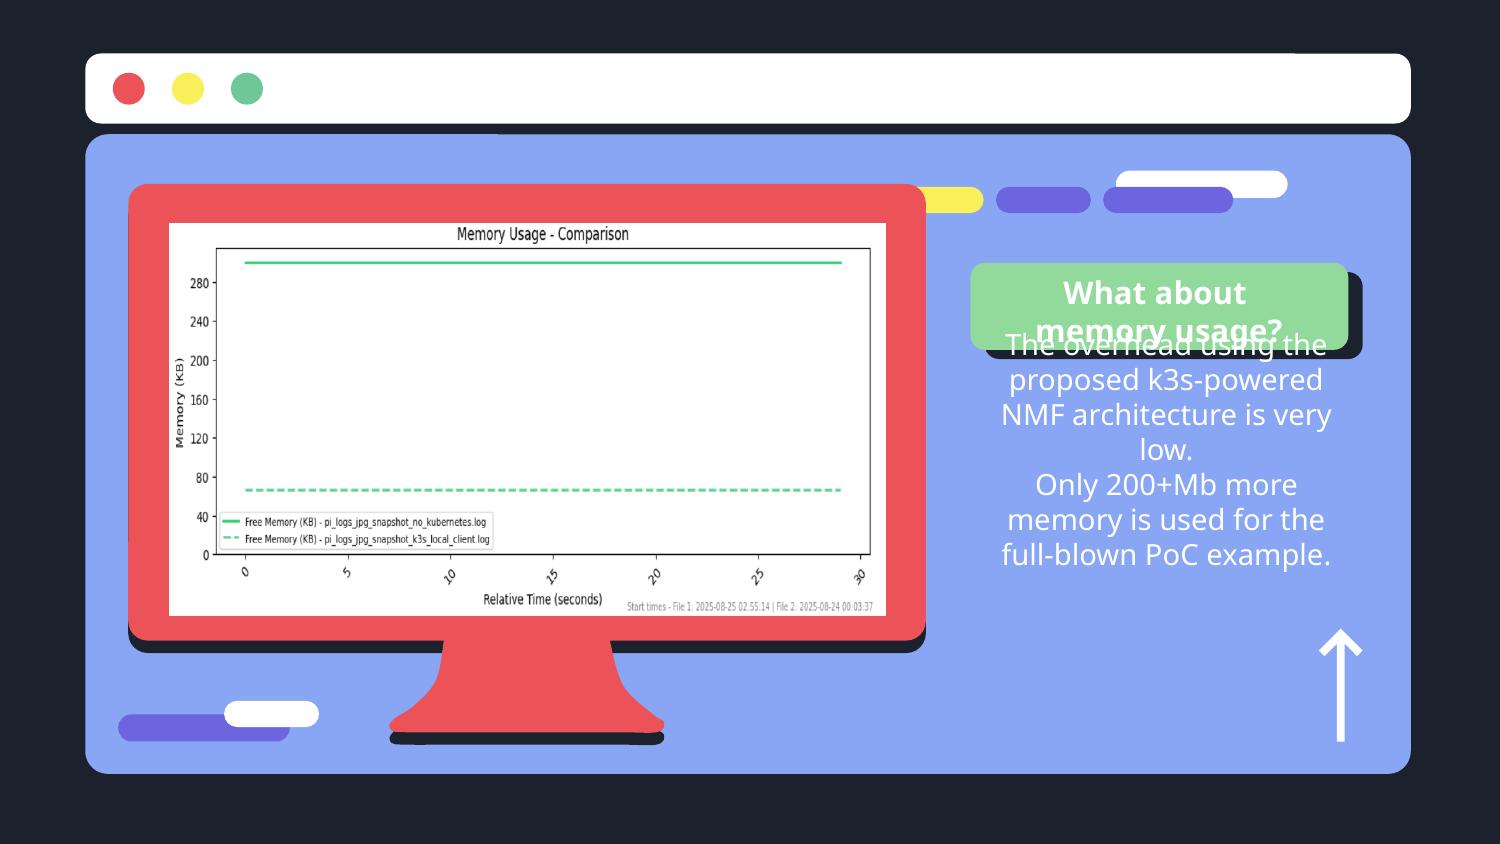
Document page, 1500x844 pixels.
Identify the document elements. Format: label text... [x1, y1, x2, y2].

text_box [130, 738, 924, 744]
subtitle The overhead using the proposed k3s-powered NMF architecture is very low. Only 200+Mb more memory is used for the full-blown PoC example. [964, 359, 1368, 587]
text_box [124, 183, 146, 716]
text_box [130, 185, 924, 731]
text_box [1318, 628, 1363, 742]
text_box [964, 260, 1368, 359]
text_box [970, 262, 1363, 360]
picture [168, 217, 886, 616]
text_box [124, 214, 930, 752]
